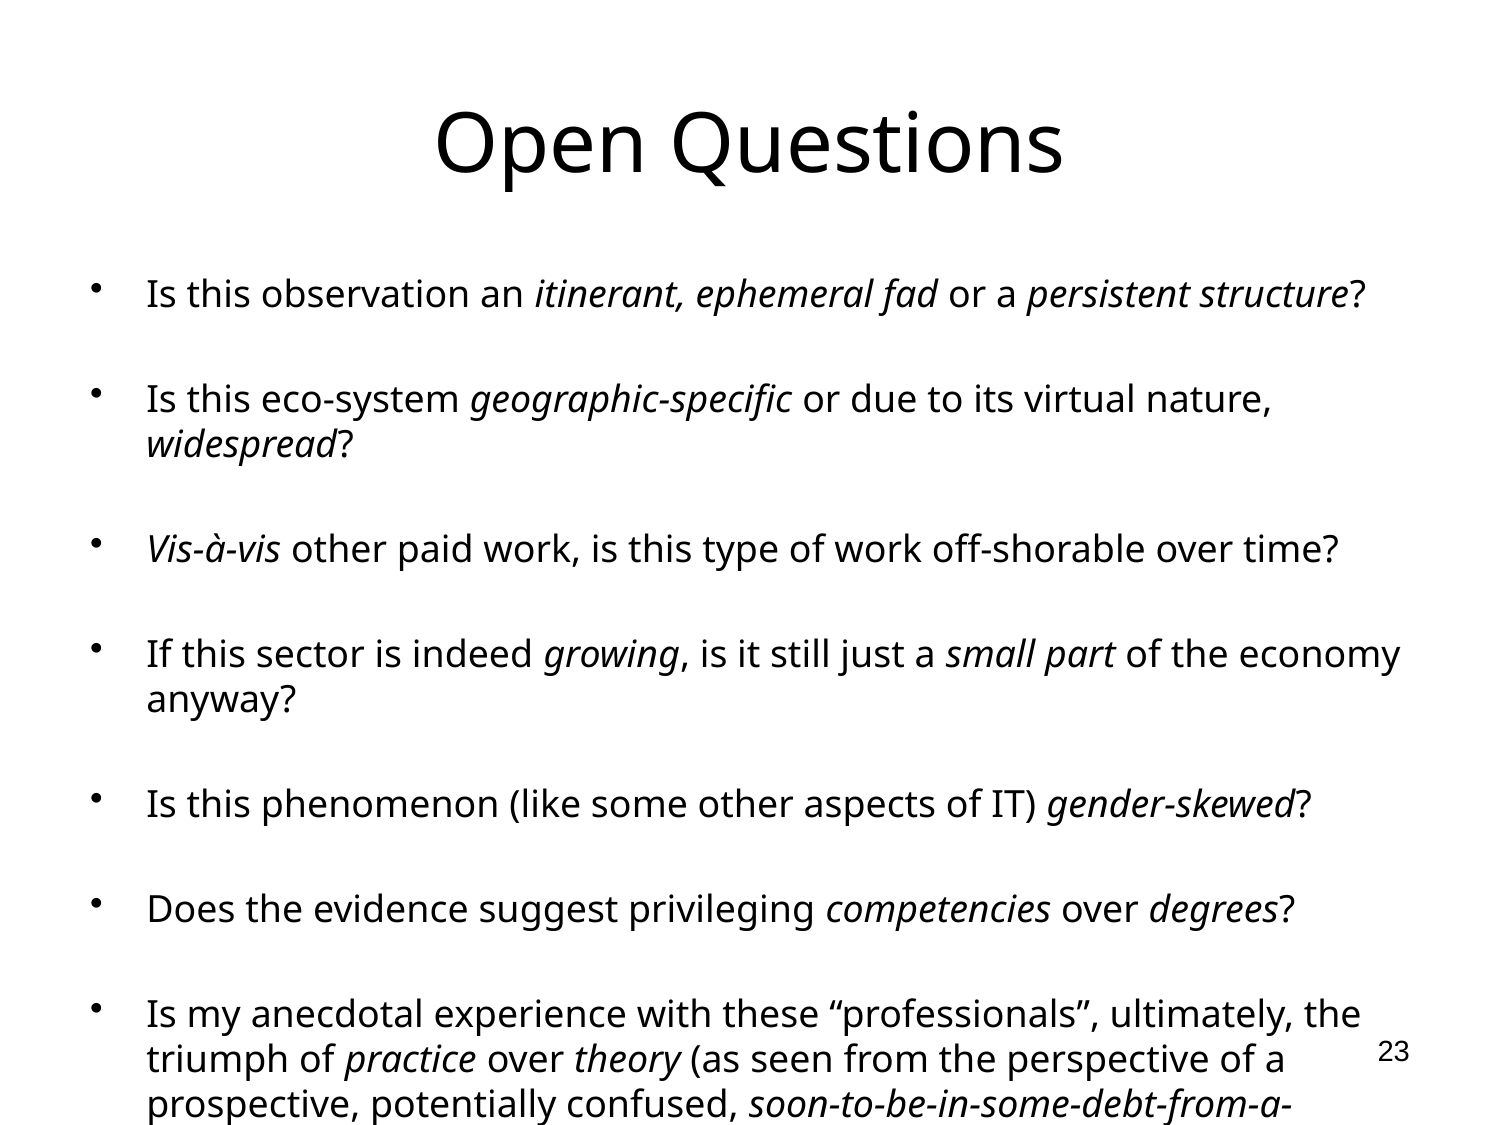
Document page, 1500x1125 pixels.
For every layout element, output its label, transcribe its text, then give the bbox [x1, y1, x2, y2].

slide_number 23 [1074, 1024, 1425, 1103]
list Is this observation an itinerant, ephemeral fad or a persistent structure? Is this eco-system geographic-specific or due to its virtual nature, widespread? Vis-à-vis other paid work, is this type of work off-shorable over time? If this sector is indeed growing, is it still just a small part of the economy anyway? Is this phenomenon (like some other aspects of IT) gender-skewed? Does the evidence suggest privileging competencies over degrees? Is my anecdotal experience with these “professionals”, ultimately, the triumph of practice over theory (as seen from the perspective of a prospective, potentially confused, soon-to-be-in-some-debt-from-a-student-loan CSU student)? [75, 262, 1425, 1005]
title Open Questions [75, 45, 1425, 233]
